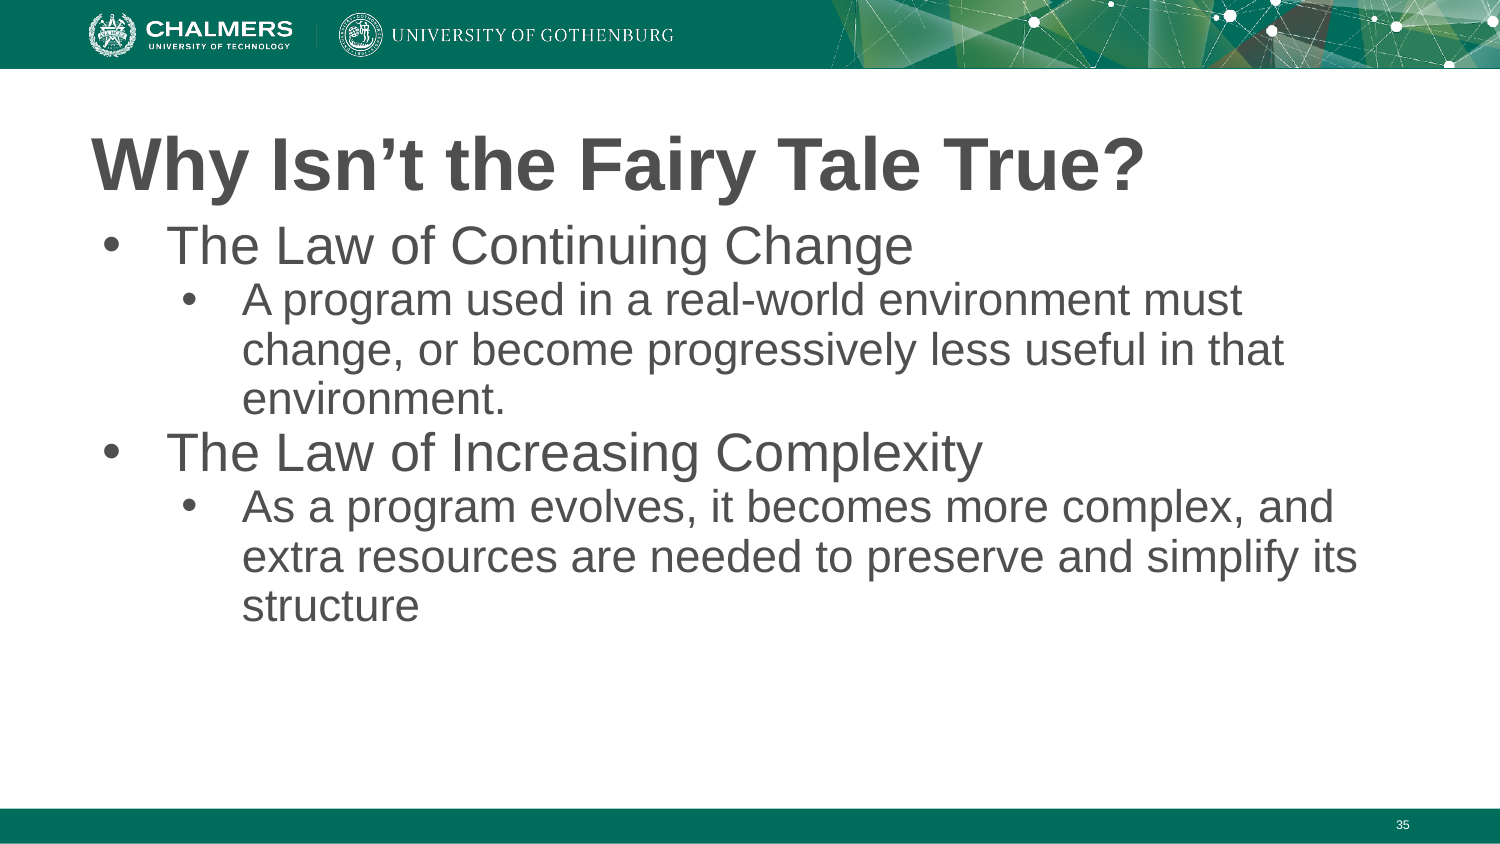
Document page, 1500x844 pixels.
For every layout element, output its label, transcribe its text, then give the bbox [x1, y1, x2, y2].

list The Law of Continuing Change A program used in a real-world environment must change, or become progressively less useful in that environment. The Law of Increasing Complexity As a program evolves, it becomes more complex, and extra resources are needed to preserve and simplify its structure [76, 210, 1425, 782]
picture [64, 0, 696, 85]
title Why Isn’t the Fairy Tale True? [76, 100, 1425, 210]
slide_number ‹#› [1074, 809, 1425, 844]
picture [759, 0, 1500, 68]
